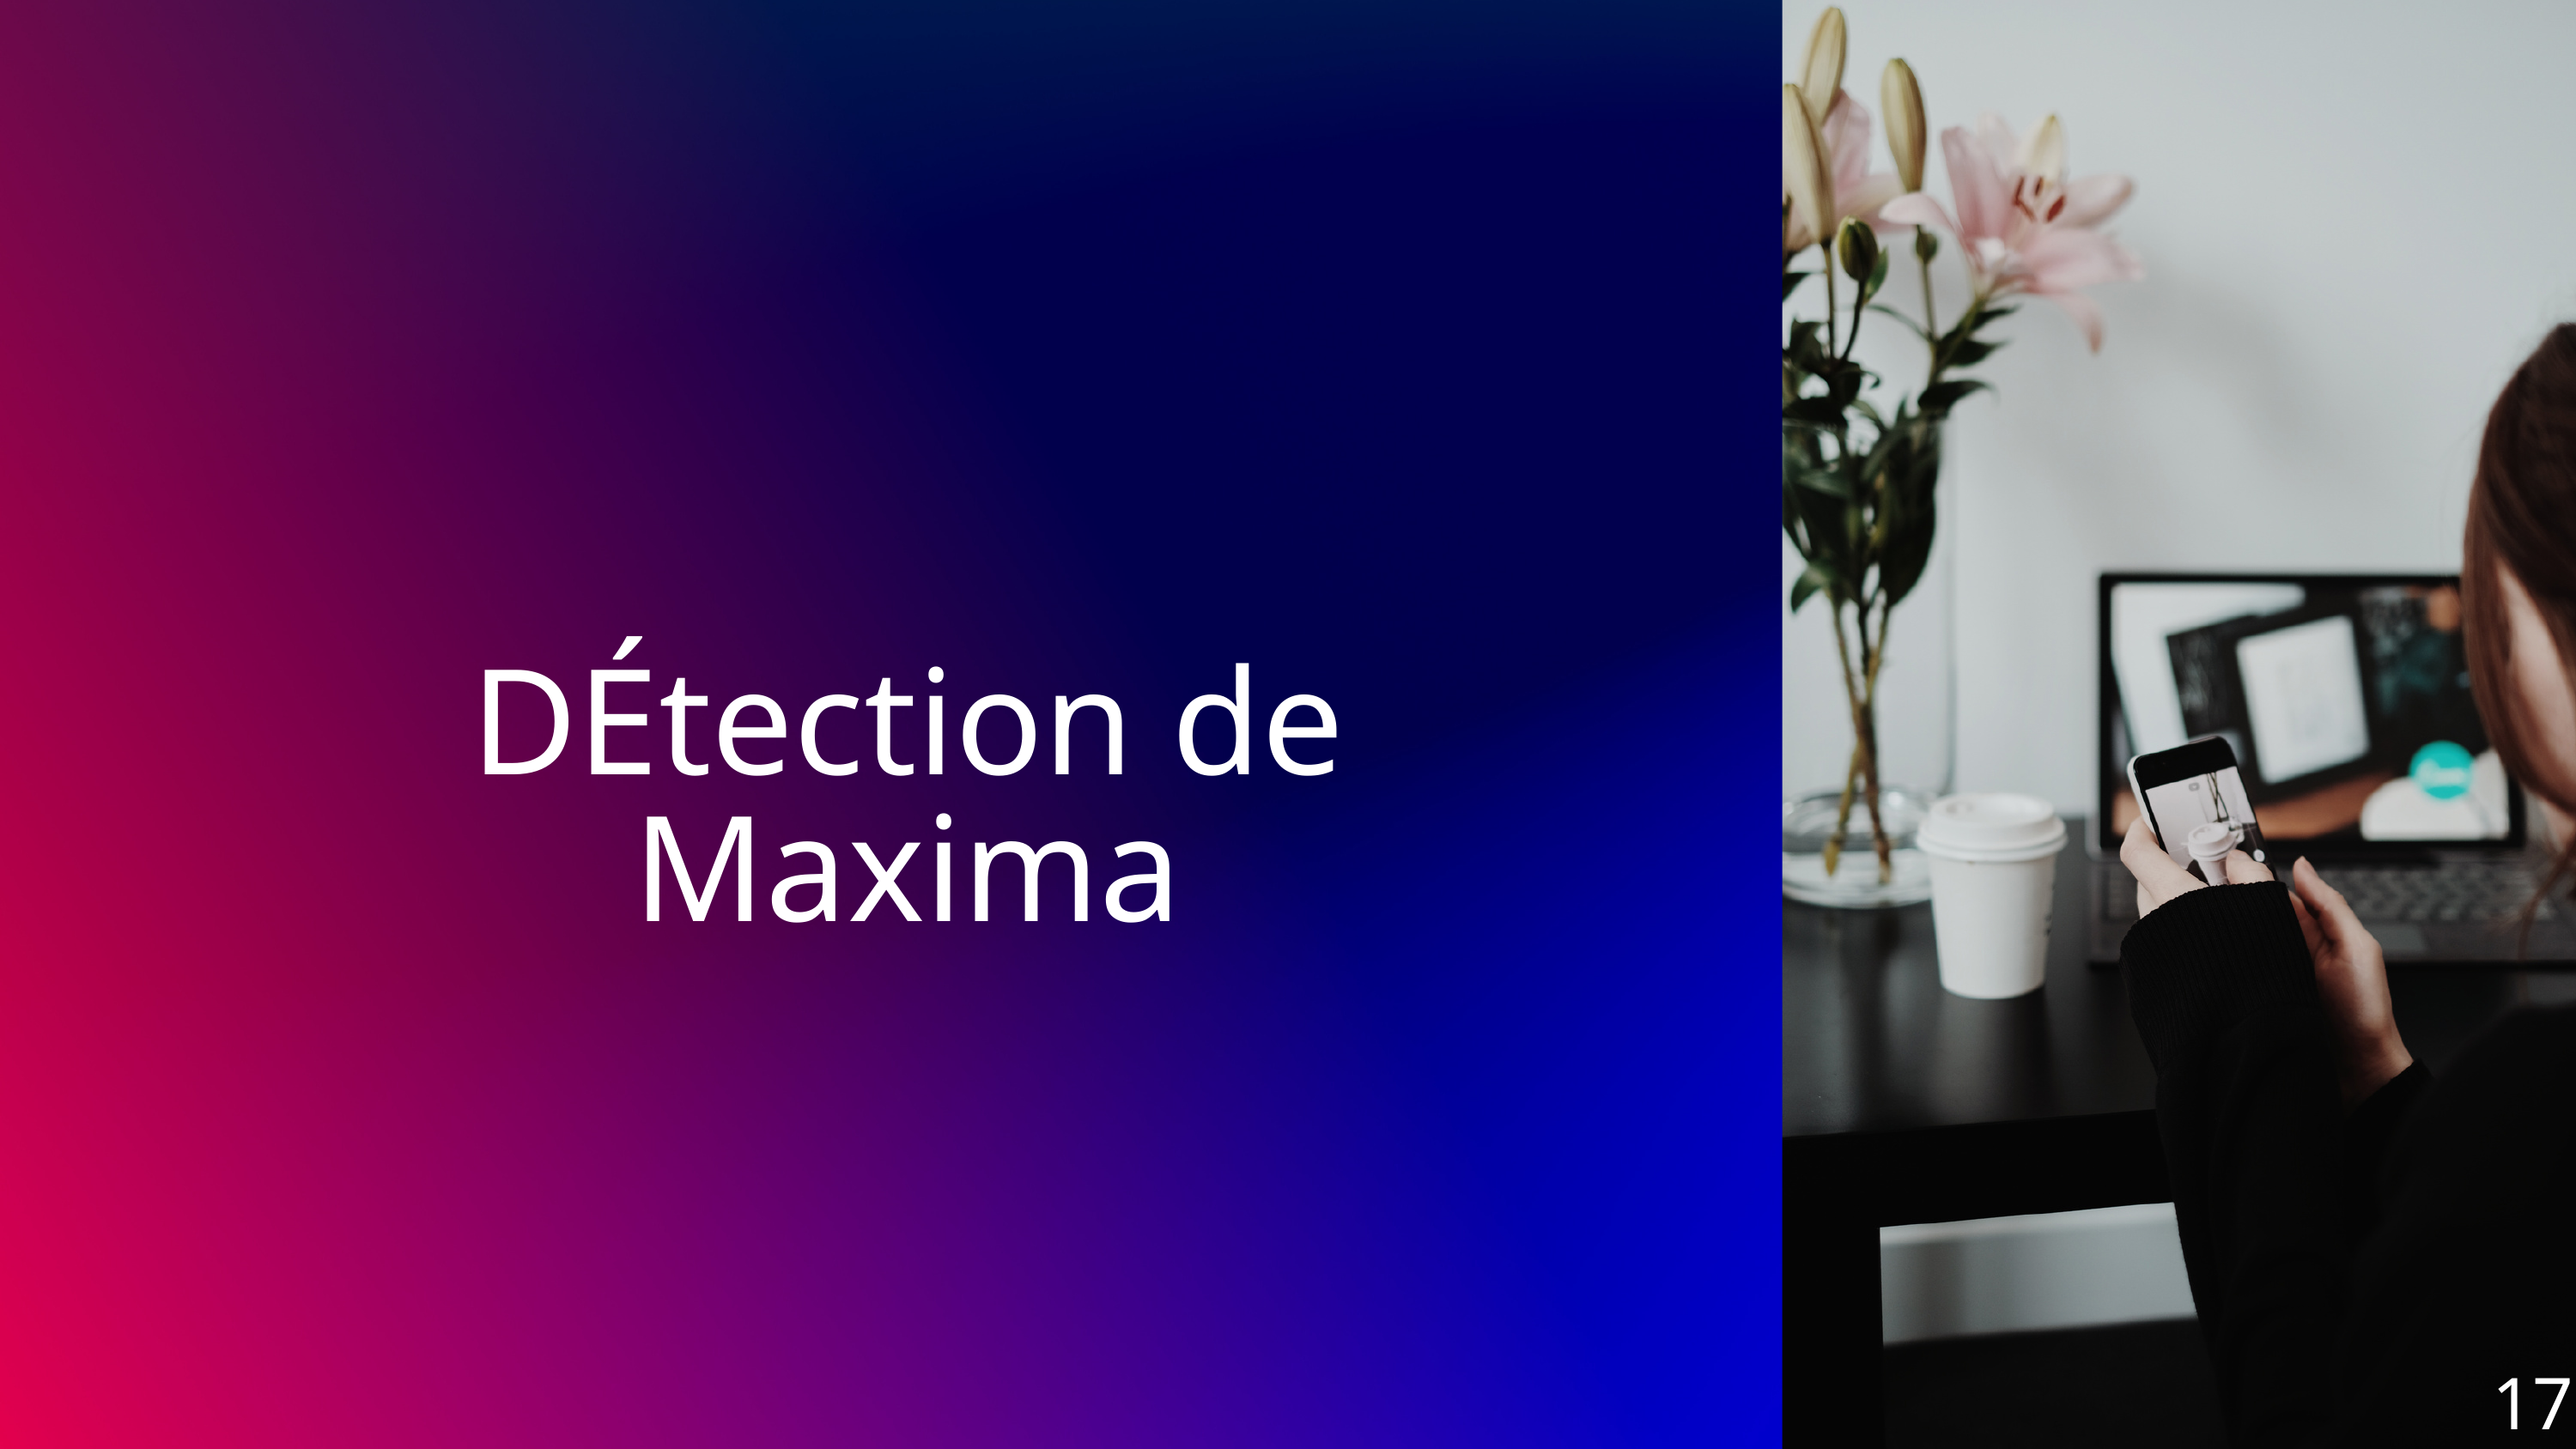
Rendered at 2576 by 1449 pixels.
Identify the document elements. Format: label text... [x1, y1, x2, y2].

text_box [1782, 0, 2576, 1449]
text_box DÉtection de Maxima [185, 658, 1631, 951]
text_box [0, 0, 1782, 1449]
text_box 17 [2489, 1372, 2576, 1445]
